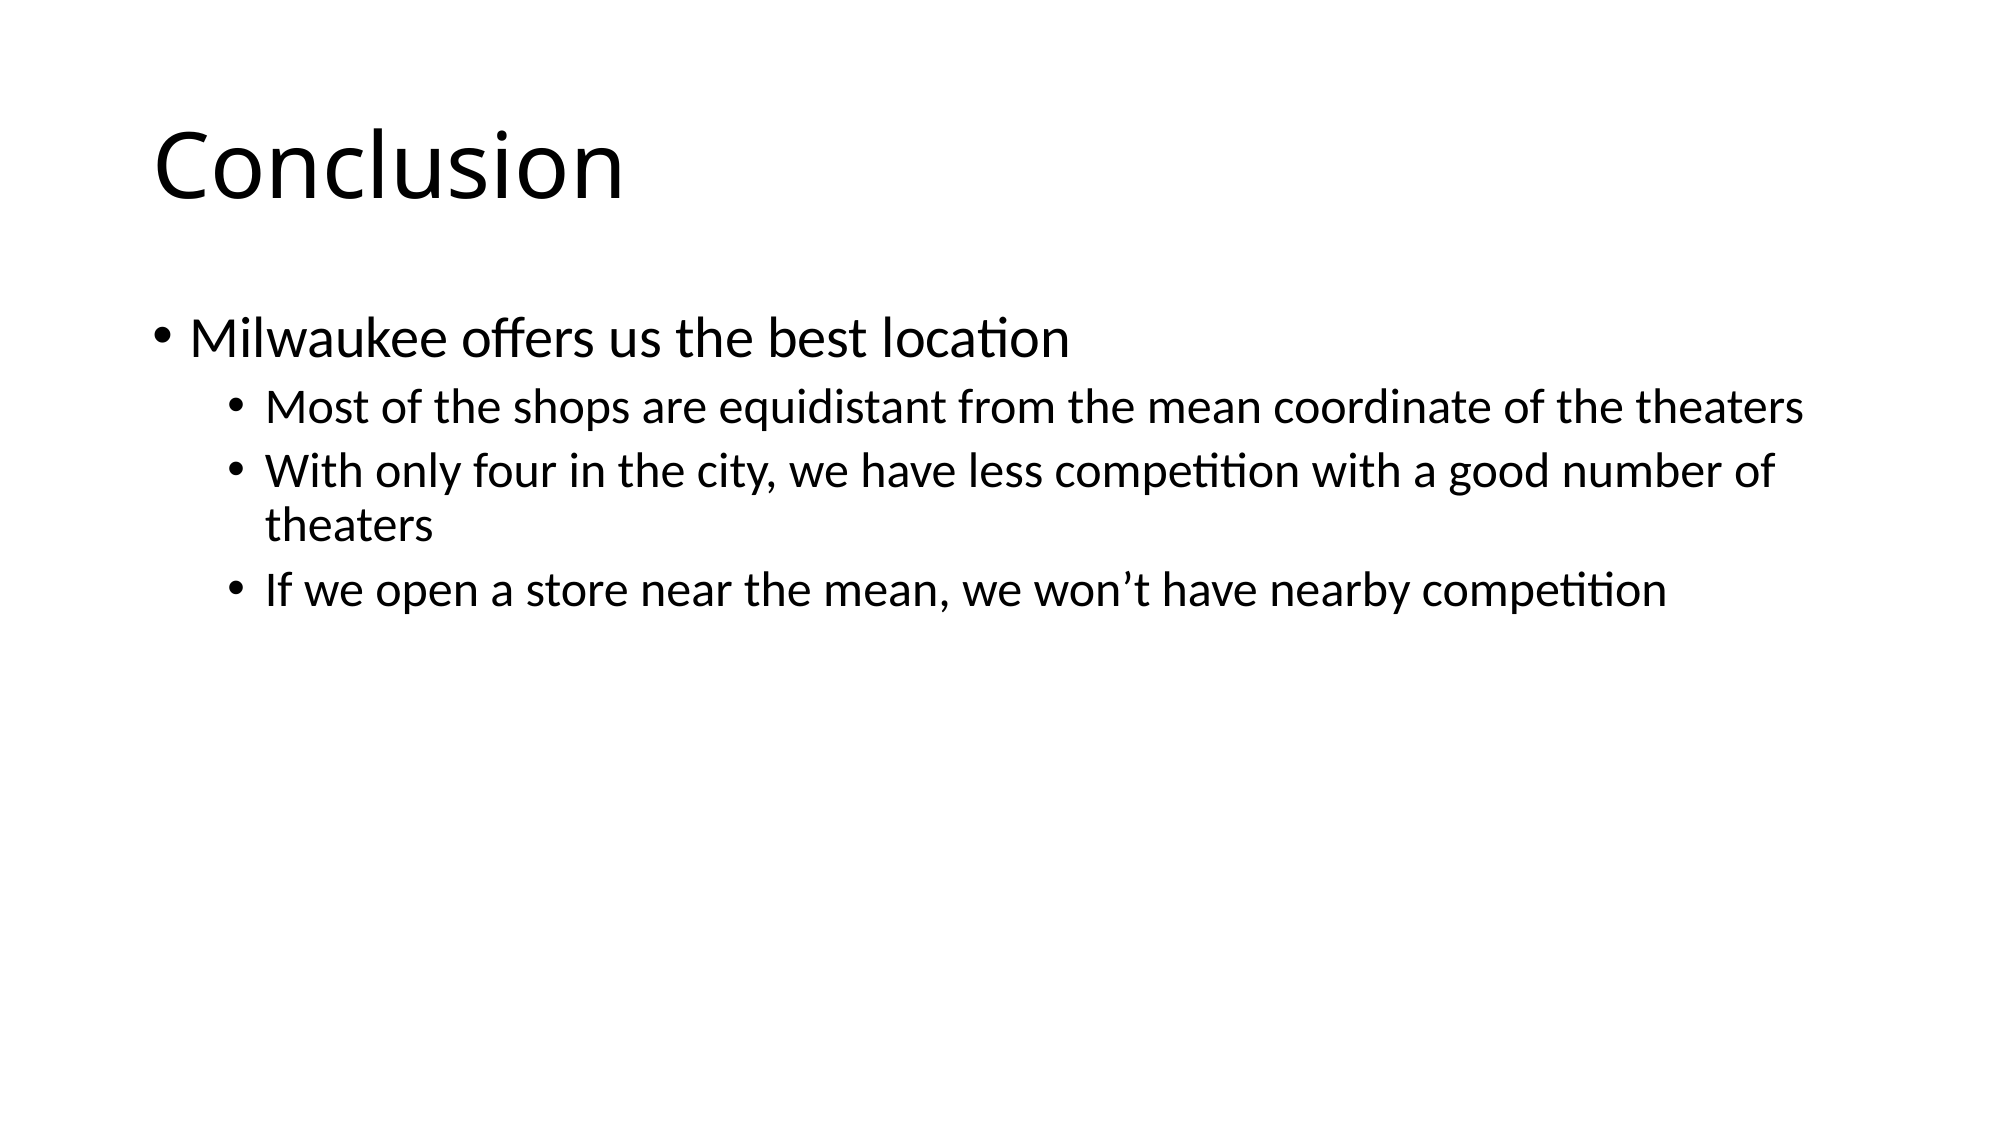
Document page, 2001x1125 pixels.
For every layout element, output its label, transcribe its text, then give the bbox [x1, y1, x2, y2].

list Milwaukee offers us the best location Most of the shops are equidistant from the mean coordinate of the theaters With only four in the city, we have less competition with a good number of theaters If we open a store near the mean, we won’t have nearby competition [137, 299, 1863, 1014]
title Conclusion [137, 59, 1863, 278]
